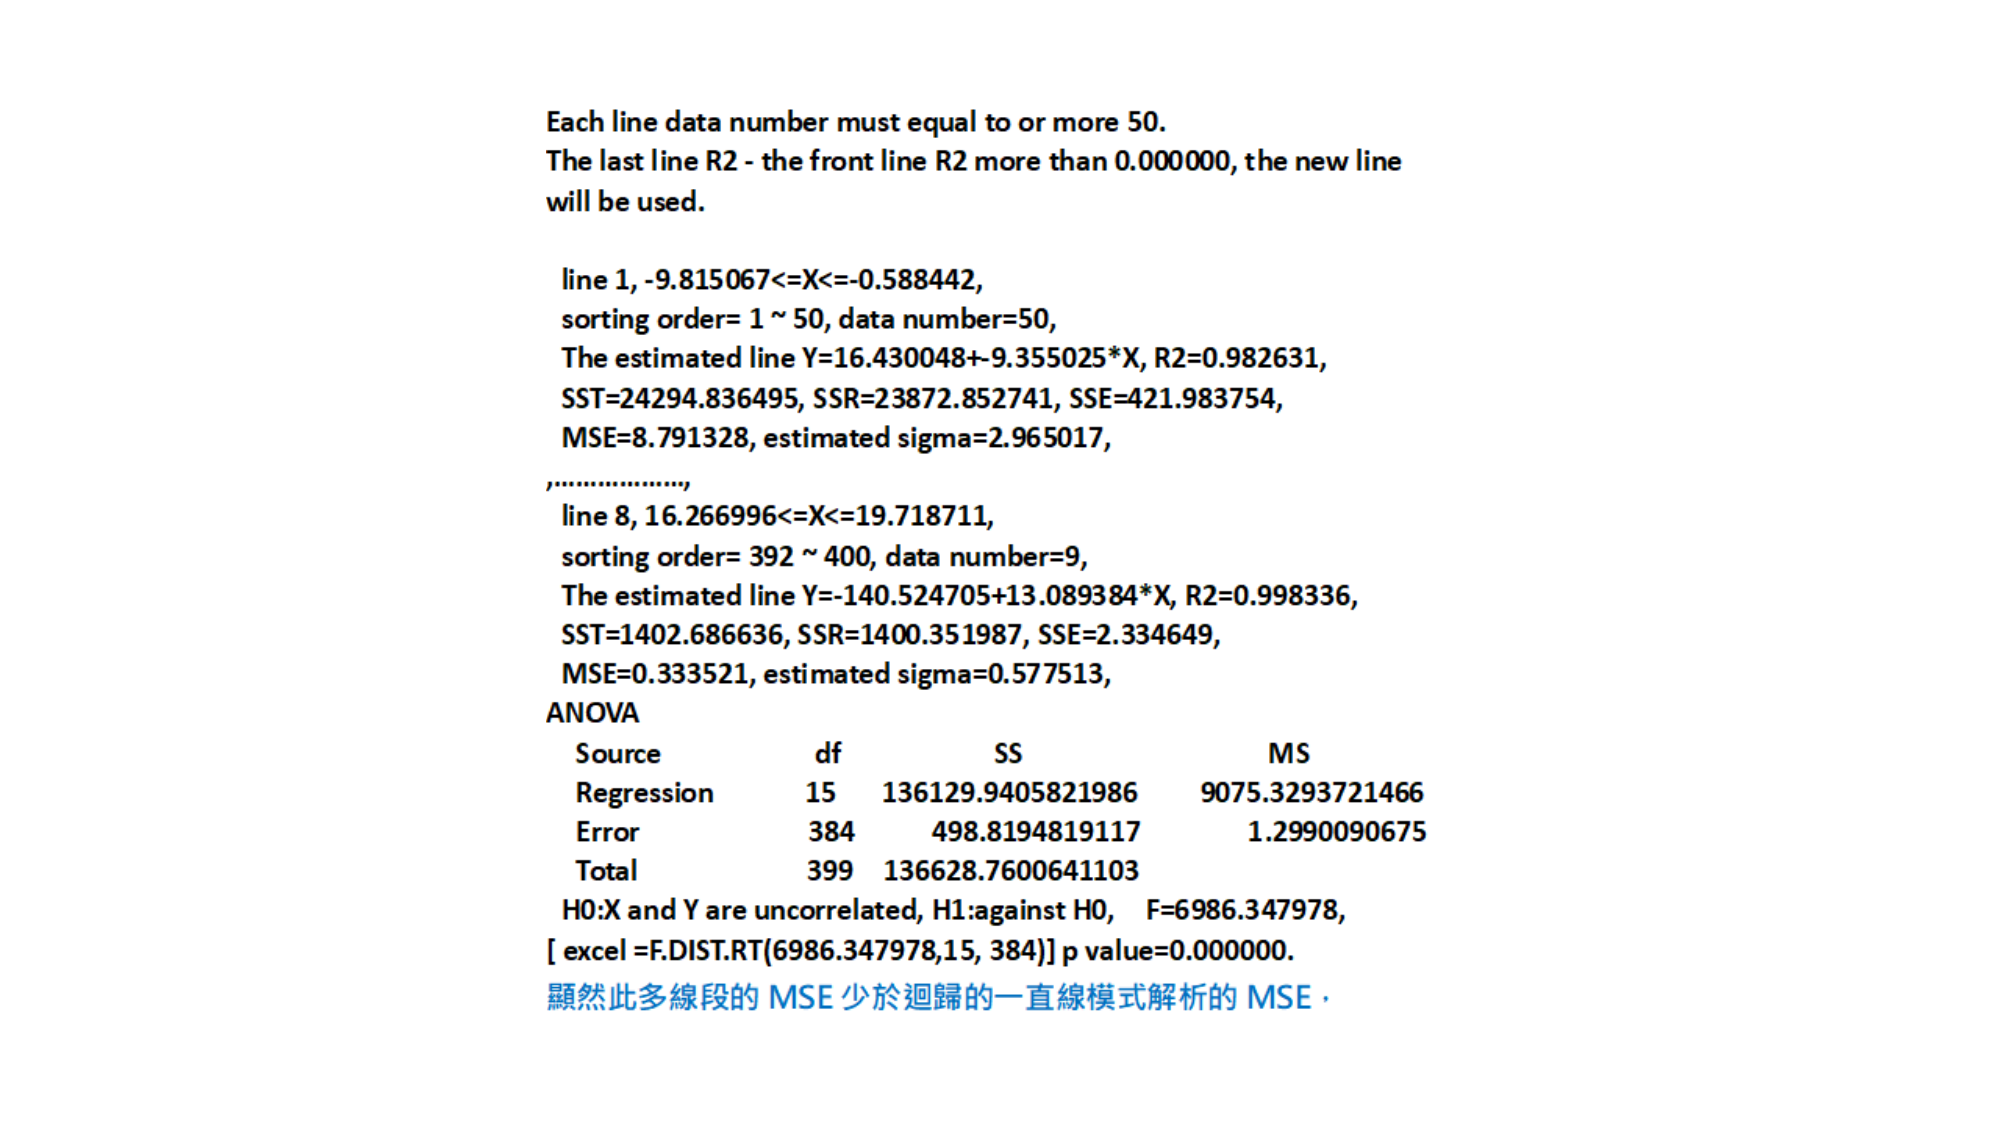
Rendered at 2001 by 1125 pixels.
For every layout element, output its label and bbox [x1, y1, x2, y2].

picture [545, 102, 1454, 1023]
